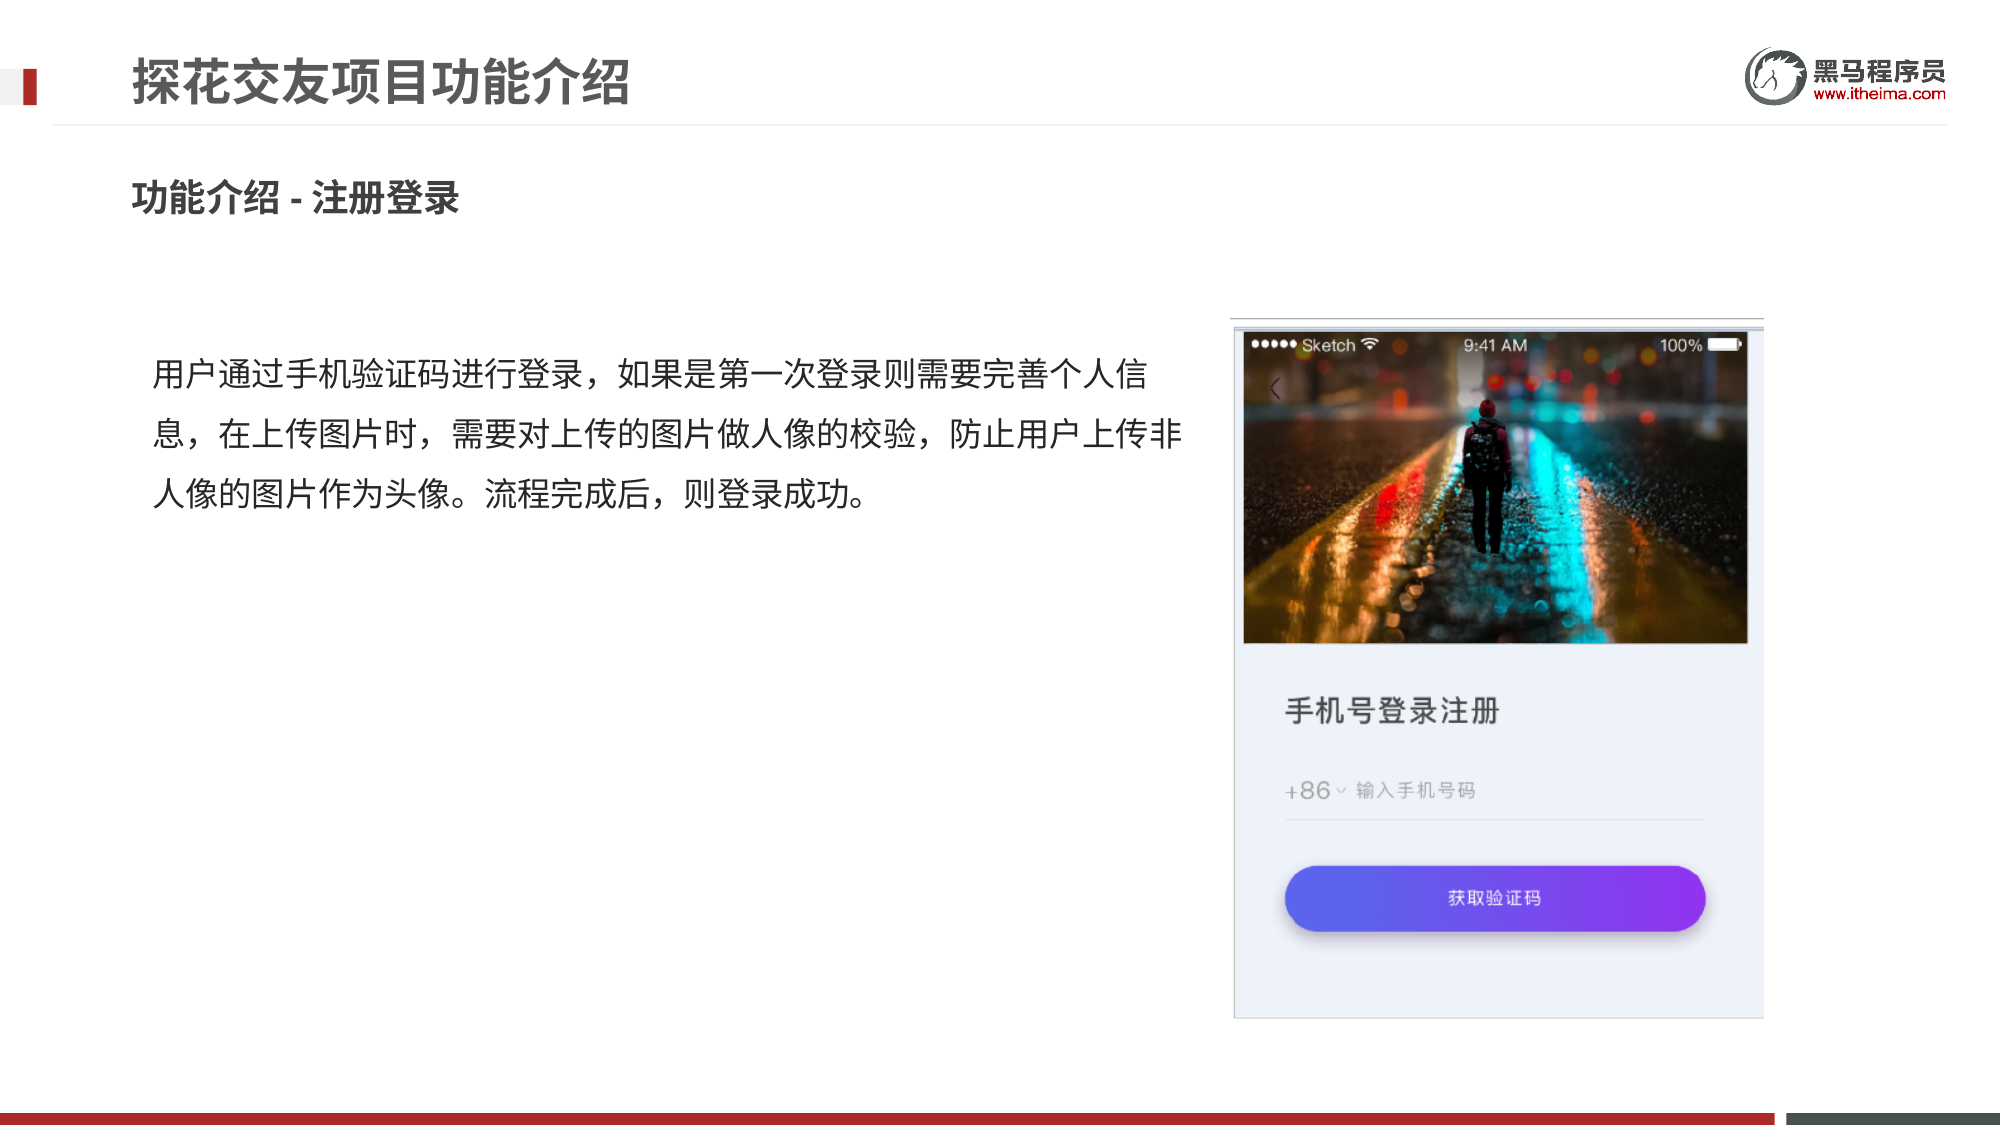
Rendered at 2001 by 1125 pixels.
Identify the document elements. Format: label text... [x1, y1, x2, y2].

title 探花交友项目功能介绍 [116, 38, 1556, 124]
list 用户通过手机验证码进行登录，如果是第一次登录则需要完善个人信息，在上传图片时，需要对上传的图片做人像的校验，防止用户上传非人像的图片作为头像。流程完成后，则登录成功。 [137, 326, 1208, 1019]
list 功能介绍-注册登录 [116, 154, 1875, 239]
picture [1744, 46, 1946, 106]
picture [1230, 317, 1764, 1019]
